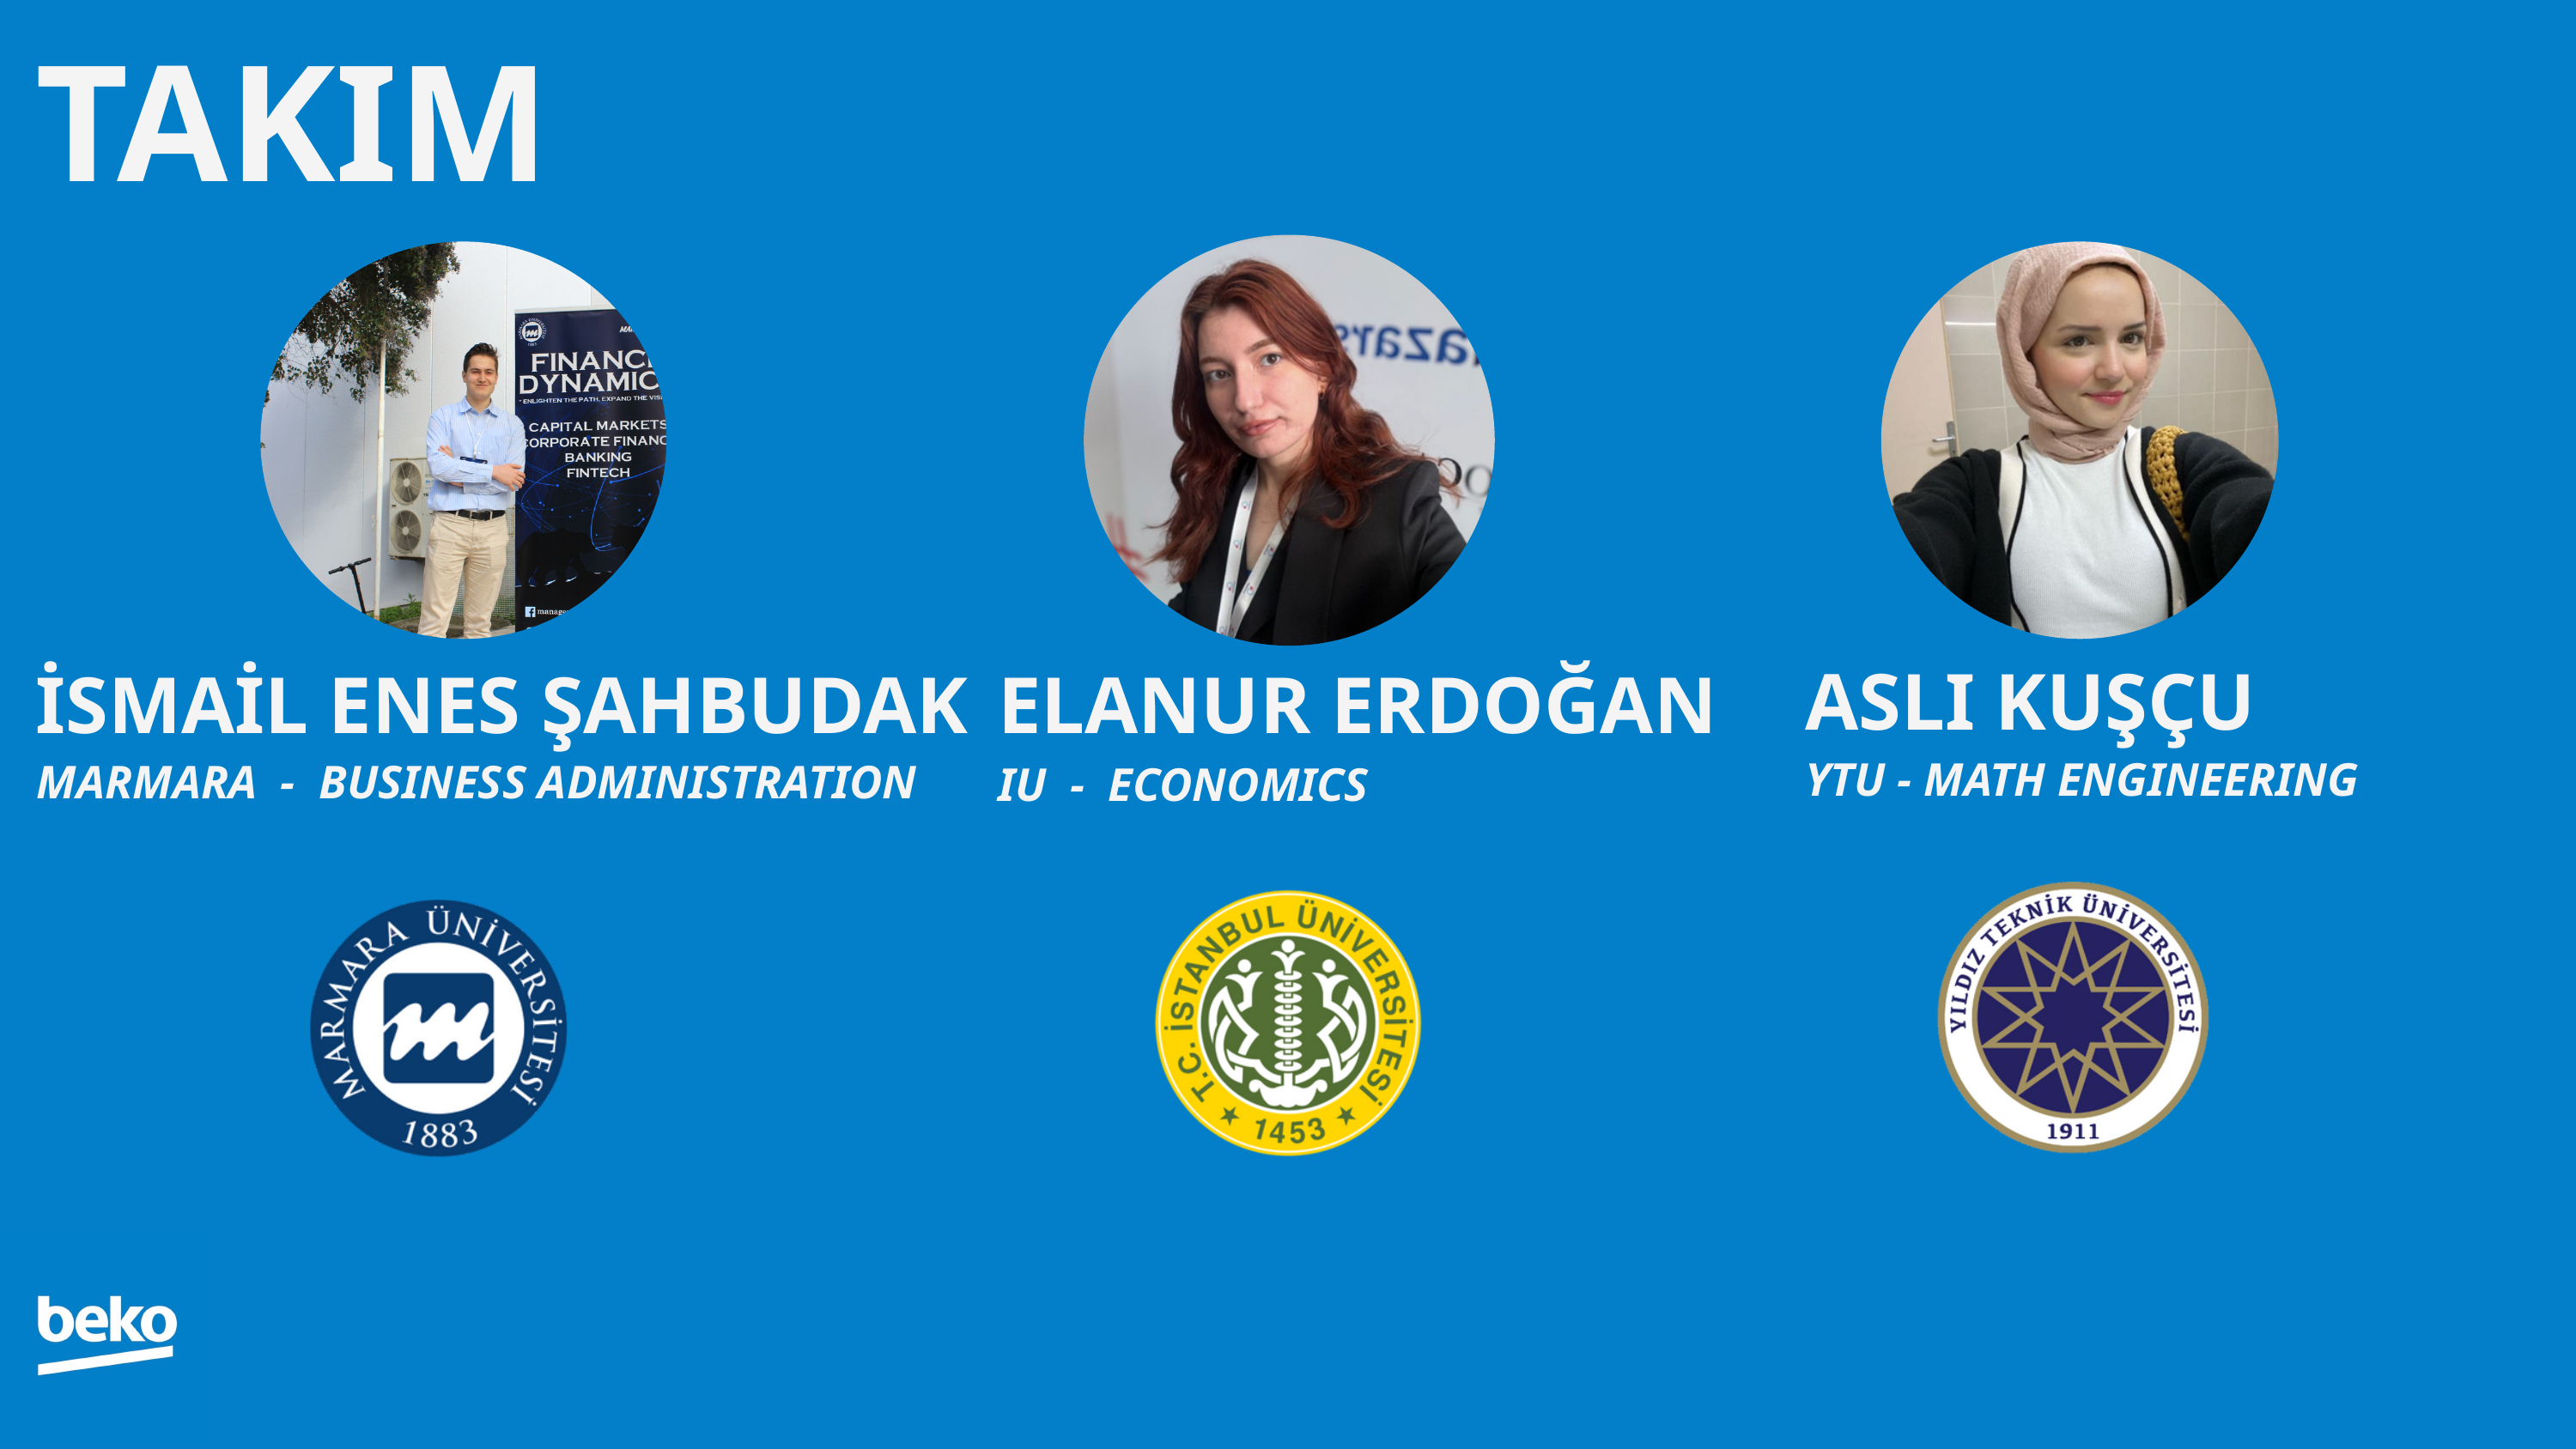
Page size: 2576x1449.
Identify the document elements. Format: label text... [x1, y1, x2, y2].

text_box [1880, 241, 2279, 640]
text_box ELANUR ERDOĞAN [998, 656, 1768, 749]
text_box YTU - MATH ENGINEERING [1805, 751, 2576, 806]
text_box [260, 241, 667, 640]
text_box ASLI KUŞÇU [1805, 652, 2358, 746]
text_box İSMAİL ENES ŞAHBUDAK [35, 656, 971, 749]
text_box [1932, 875, 2213, 1161]
text_box MARMARA - BUSINESS ADMINISTRATION [36, 753, 999, 808]
text_box [1151, 884, 1427, 1161]
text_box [1083, 234, 1495, 646]
text_box TAKIM [35, 21, 839, 215]
text_box [310, 900, 568, 1161]
text_box [0, 1230, 215, 1446]
text_box IU - ECONOMICS [998, 755, 1711, 810]
